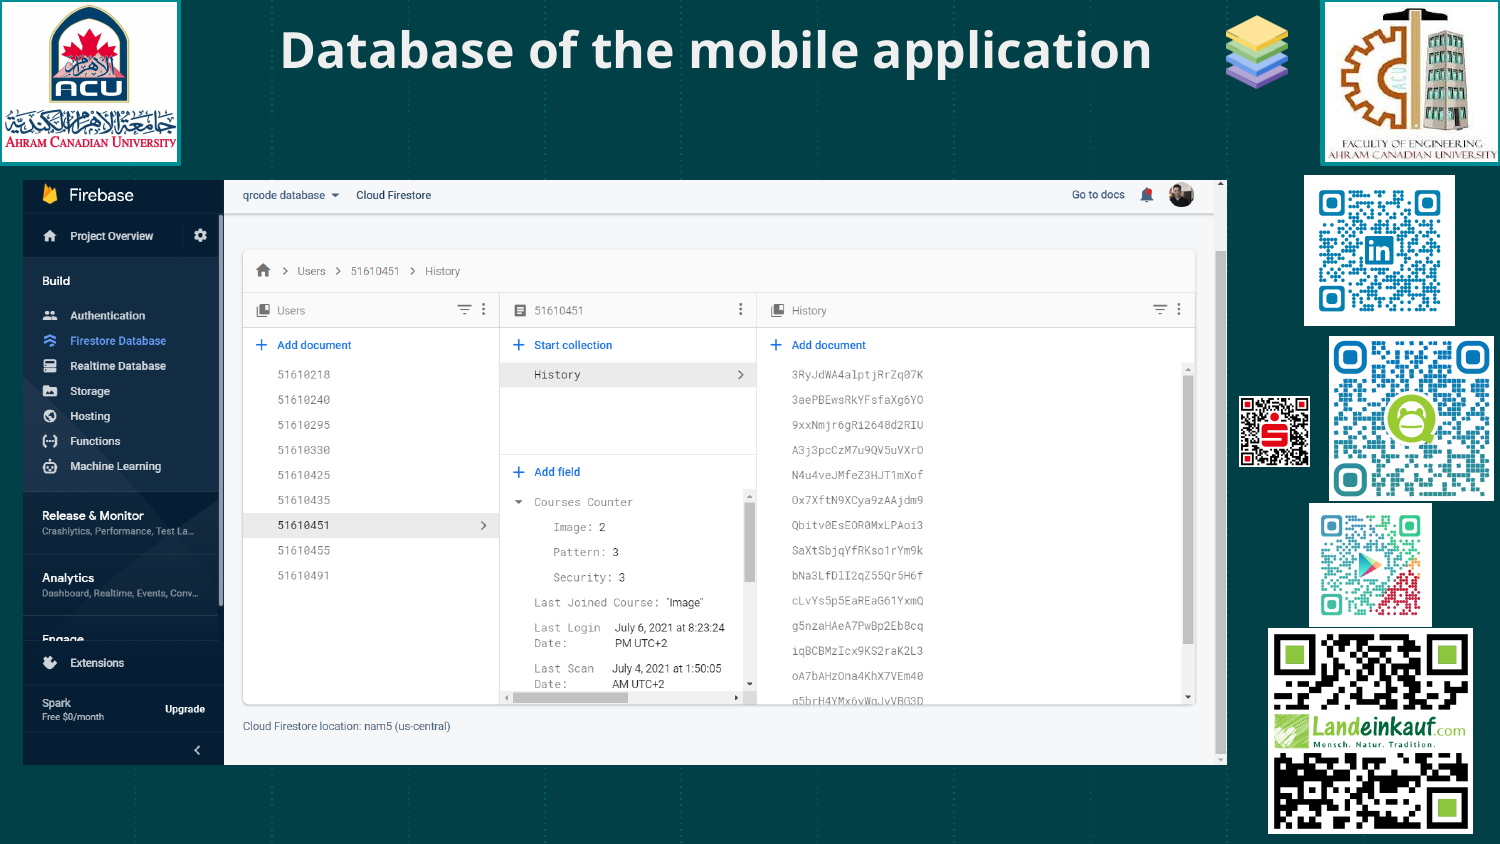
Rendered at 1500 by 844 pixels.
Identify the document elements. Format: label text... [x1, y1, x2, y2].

picture [2, 2, 177, 162]
title Database of the mobile application [264, 22, 1223, 94]
picture [1304, 175, 1455, 326]
picture [1329, 336, 1494, 501]
picture [1226, 15, 1288, 89]
picture [1325, 2, 1498, 162]
picture [1239, 396, 1310, 467]
picture [1309, 503, 1432, 627]
picture [1268, 628, 1473, 834]
picture [23, 180, 1227, 765]
